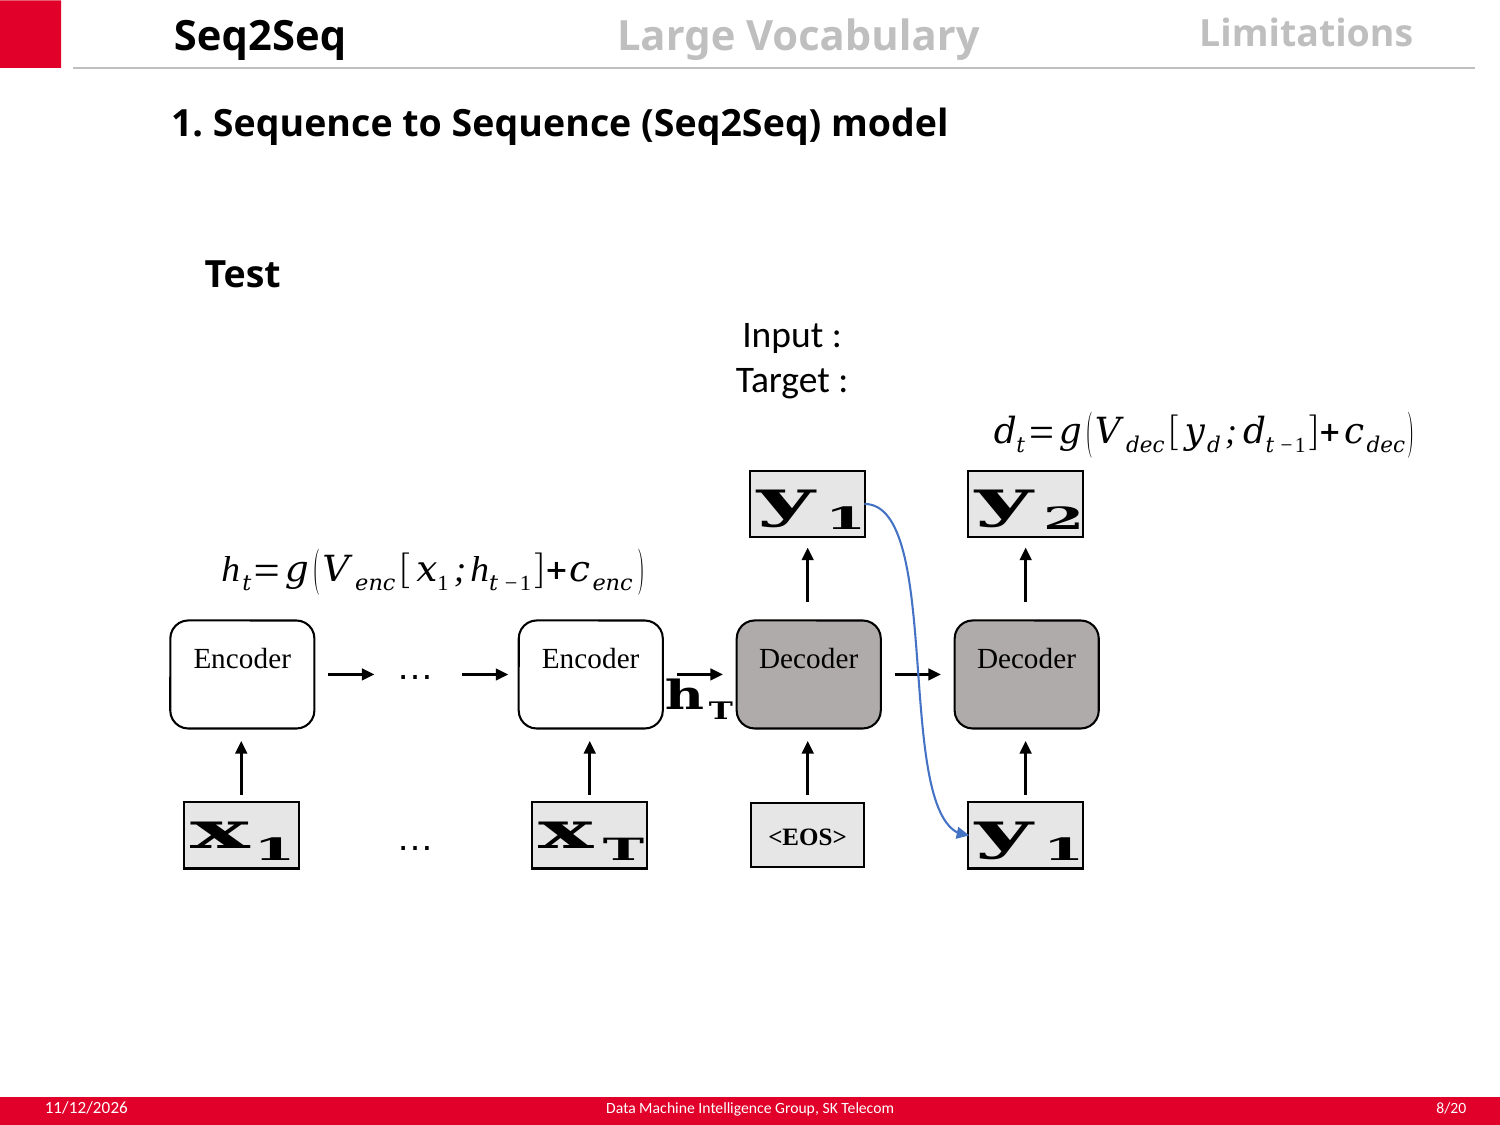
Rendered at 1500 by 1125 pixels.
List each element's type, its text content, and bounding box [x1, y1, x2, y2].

text_box … [358, 631, 473, 697]
text_box Large Vocabulary [559, 8, 1038, 55]
text_box … [358, 802, 473, 868]
text_box <EOS> [750, 802, 865, 868]
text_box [864, 503, 970, 836]
text_box Seq2Seq [110, 8, 410, 55]
text_box Limitations [1187, 8, 1426, 72]
text_box 1. Sequence to Sequence (Seq2Seq) model [156, 97, 1462, 158]
text_box Test [189, 242, 1247, 303]
